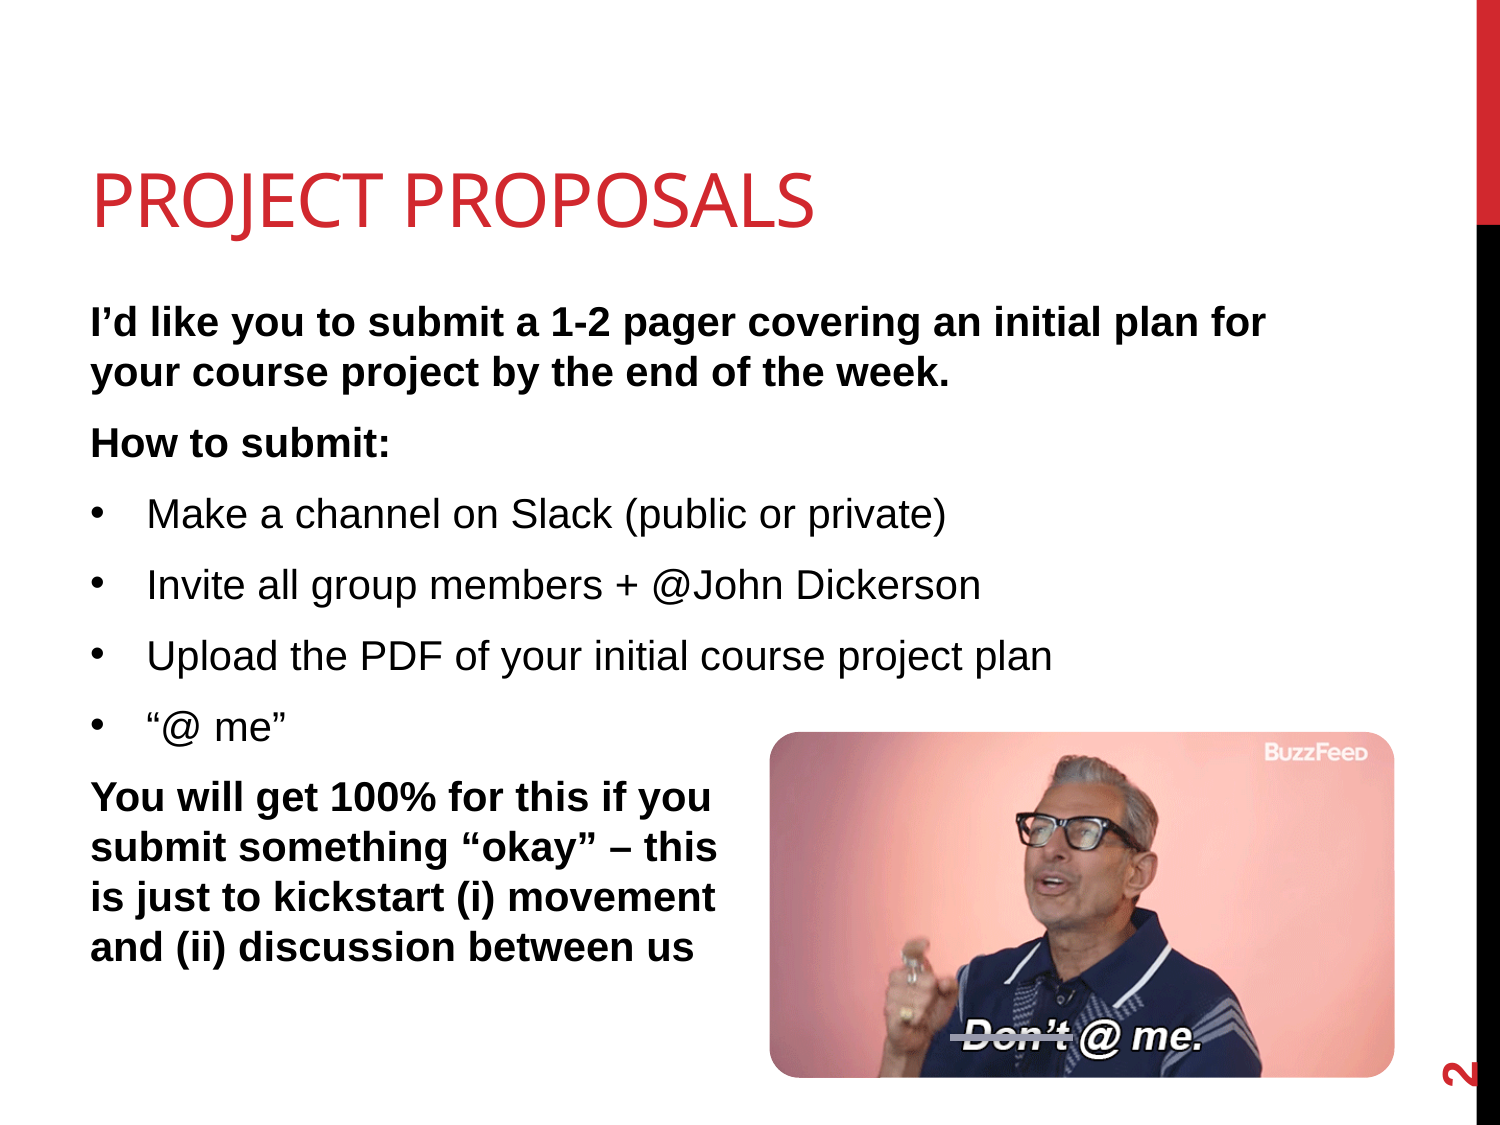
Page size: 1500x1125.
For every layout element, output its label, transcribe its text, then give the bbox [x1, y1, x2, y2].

slide_number 2 [1427, 887, 1488, 1104]
title Project Proposals [75, 25, 1025, 250]
picture [769, 731, 1396, 1079]
list I’d like you to submit a 1-2 pager covering an initial plan for your course project by the end of the week. How to submit: Make a channel on Slack (public or private) Invite all group members + @John Dickerson Upload the PDF of your initial course project plan “@ me” You will get 100% for this if you submit something “okay” – this is just to kickstart (i) movement and (ii) discussion between us [75, 287, 1325, 1005]
